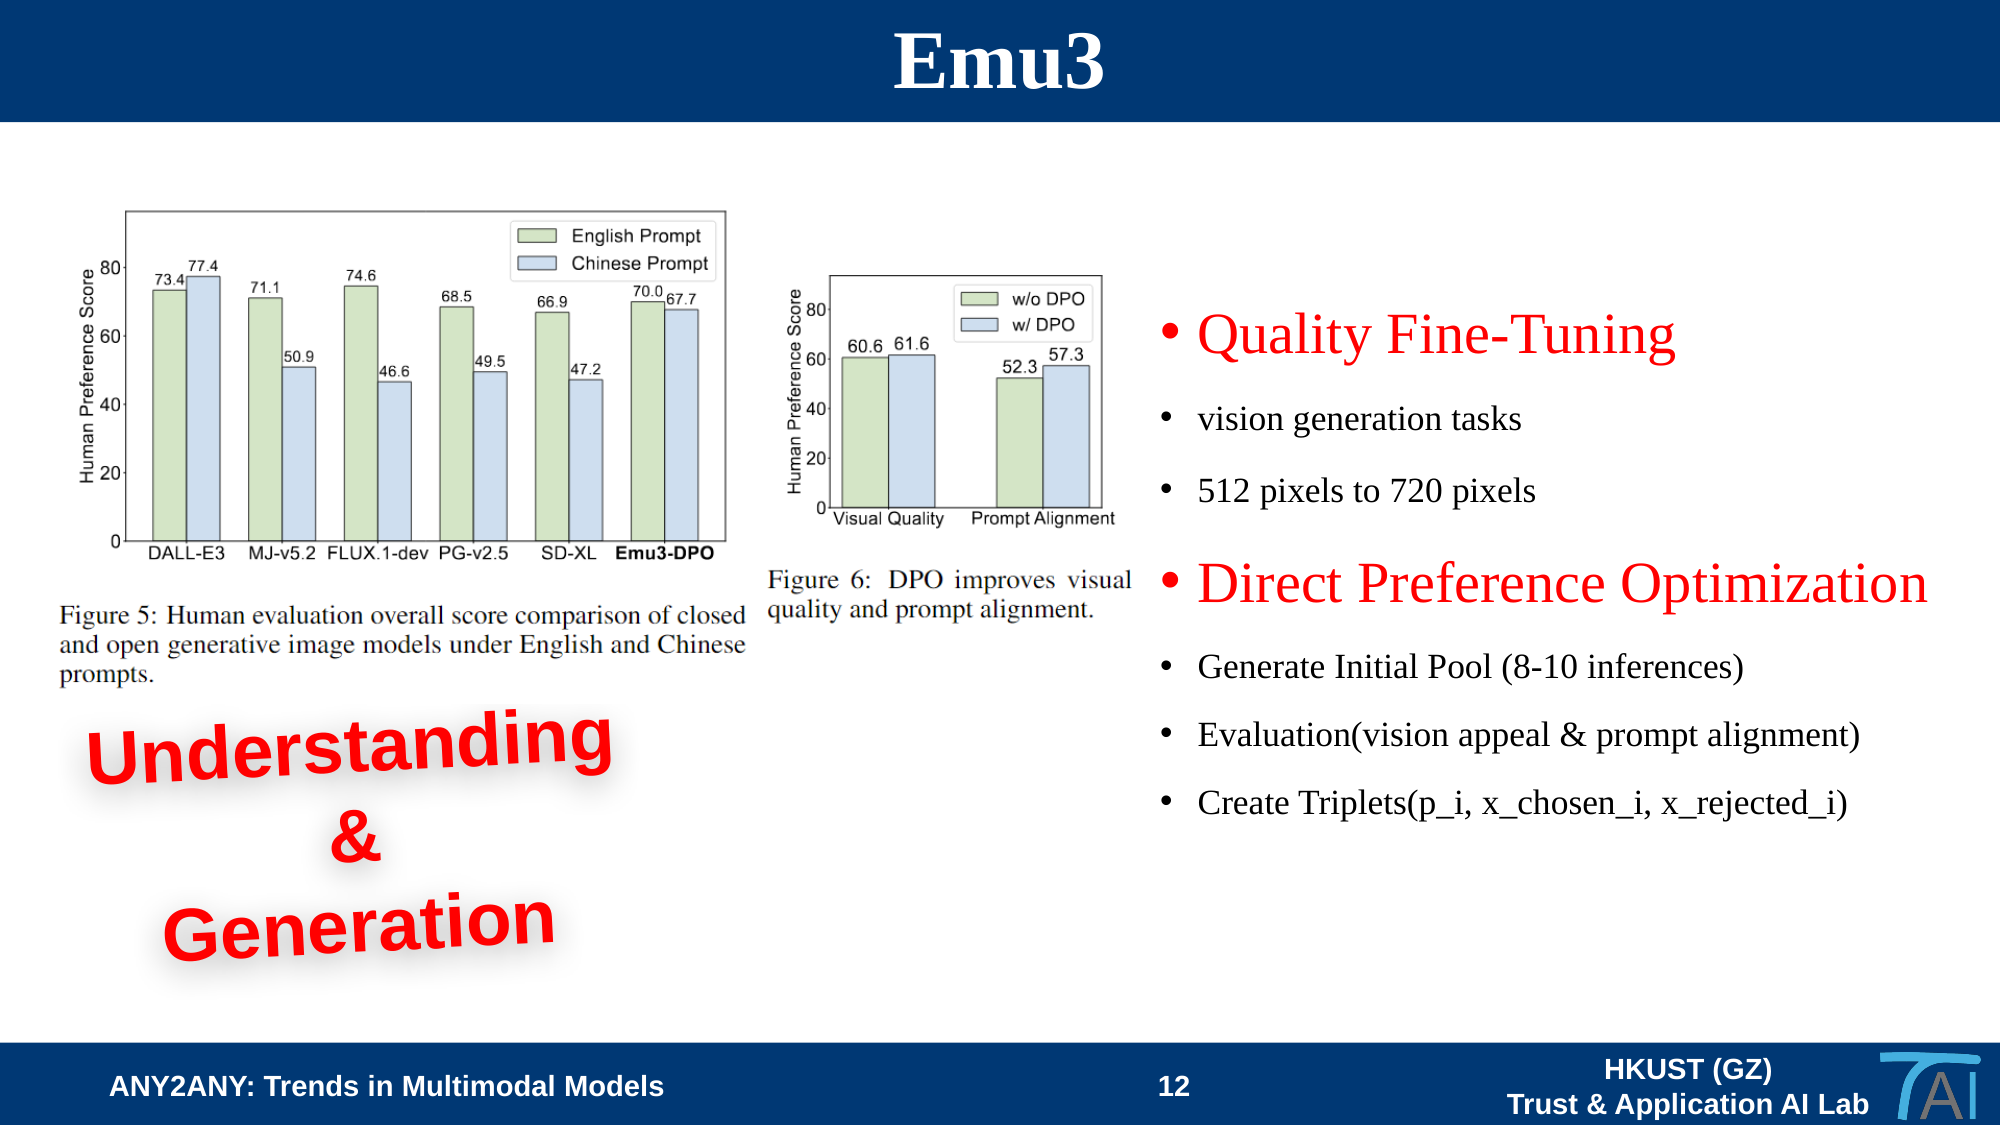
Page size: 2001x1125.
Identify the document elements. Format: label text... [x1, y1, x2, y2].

picture [22, 175, 1156, 704]
footer ANY2ANY: Trends in Multimodal Models [49, 1055, 725, 1115]
text_box Understanding & Generation [0, 704, 938, 993]
title Emu3 [0, 0, 2000, 123]
list Quality Fine-Tuning vision generation tasks 512 pixels to 720 pixels Direct Preference Optimization Generate Initial Pool (8-10 inferences) Evaluation(vision appeal & prompt alignment) Create Triplets(p_i, x_chosen_i, x_rejected_i) [1145, 274, 2000, 864]
slide_number 12 [755, 1055, 1206, 1115]
picture [1880, 1048, 1982, 1121]
